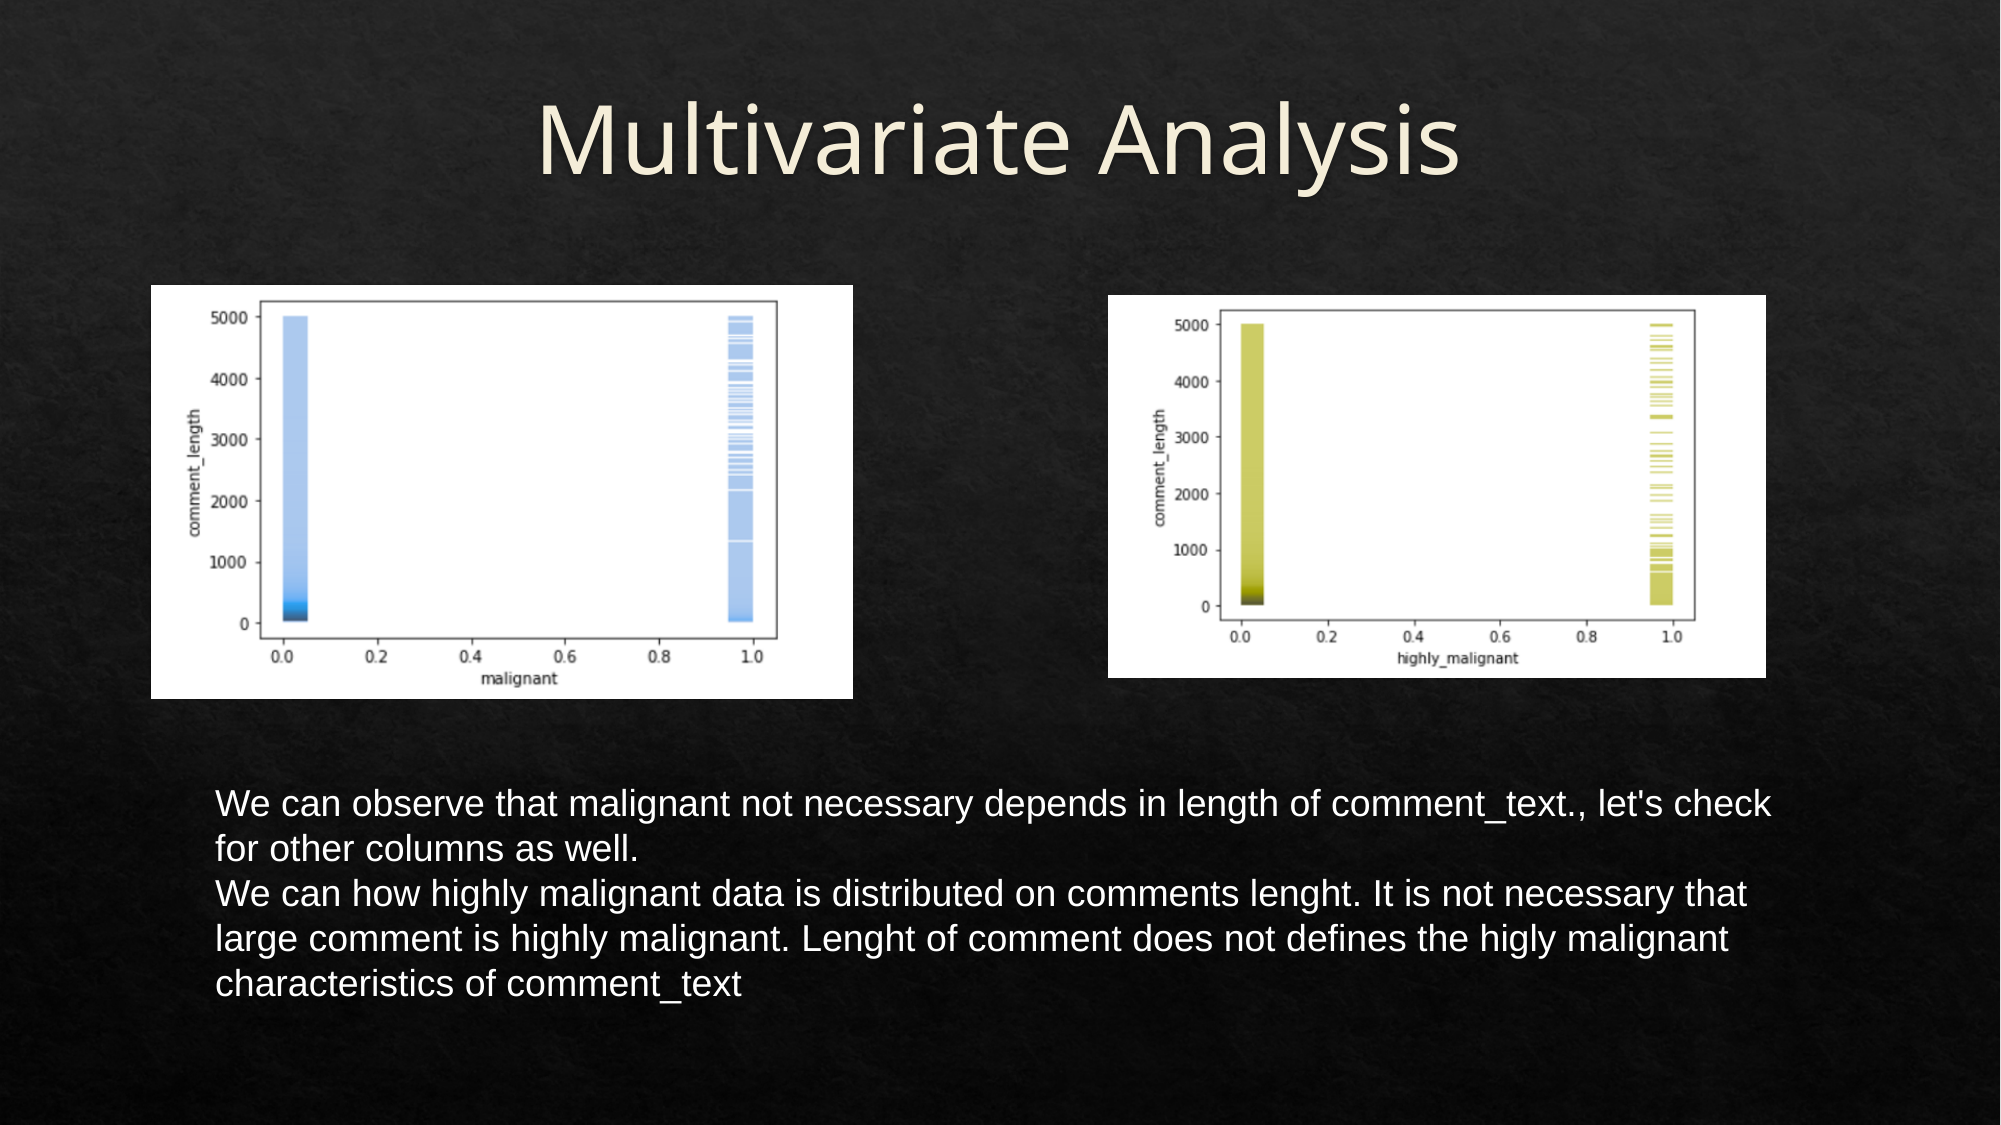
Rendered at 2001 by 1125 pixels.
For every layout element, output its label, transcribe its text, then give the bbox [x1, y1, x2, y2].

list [151, 285, 853, 700]
text_box We can observe that malignant not necessary depends in length of comment_text., let's check for other columns as well. We can how highly malignant data is distributed on comments lenght. It is not necessary that large comment is highly malignant. Lenght of comment does not defines the higly malignant characteristics of comment_text [200, 771, 1800, 1011]
title Multivariate Analysis [149, 63, 1849, 224]
picture [1108, 295, 1767, 679]
